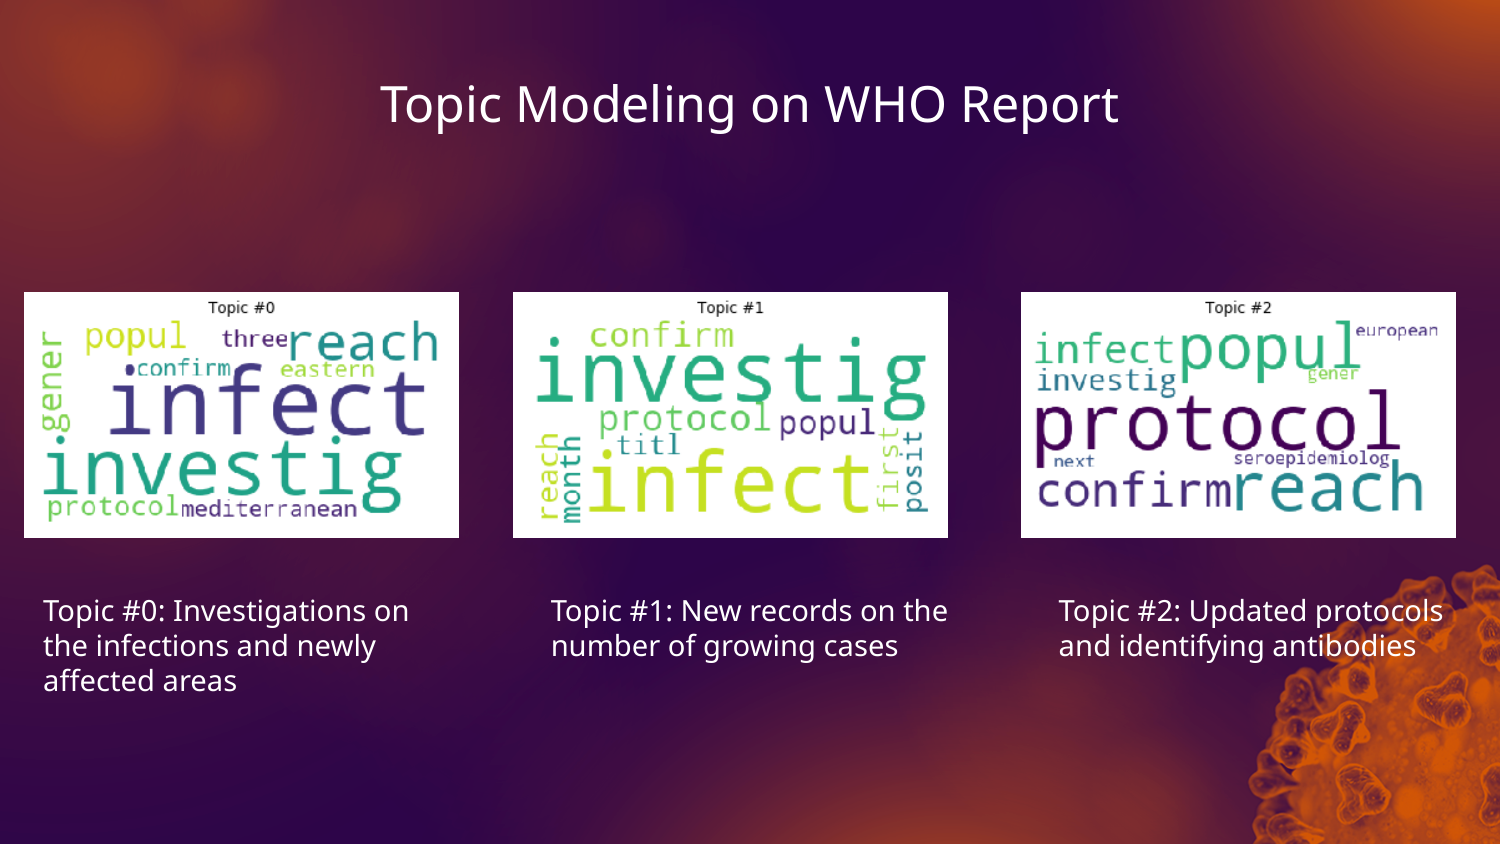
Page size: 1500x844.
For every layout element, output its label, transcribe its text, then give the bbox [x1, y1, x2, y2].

title Topic Modeling on WHO Report [154, 57, 1346, 143]
picture [0, 0, 1500, 844]
text_box Topic #2: Updated protocols and identifying antibodies [1043, 577, 1493, 694]
text_box Topic #0: Investigations on the infections and newly affected areas [28, 577, 477, 694]
text_box Topic #1: New records on the number of growing cases [535, 577, 985, 694]
